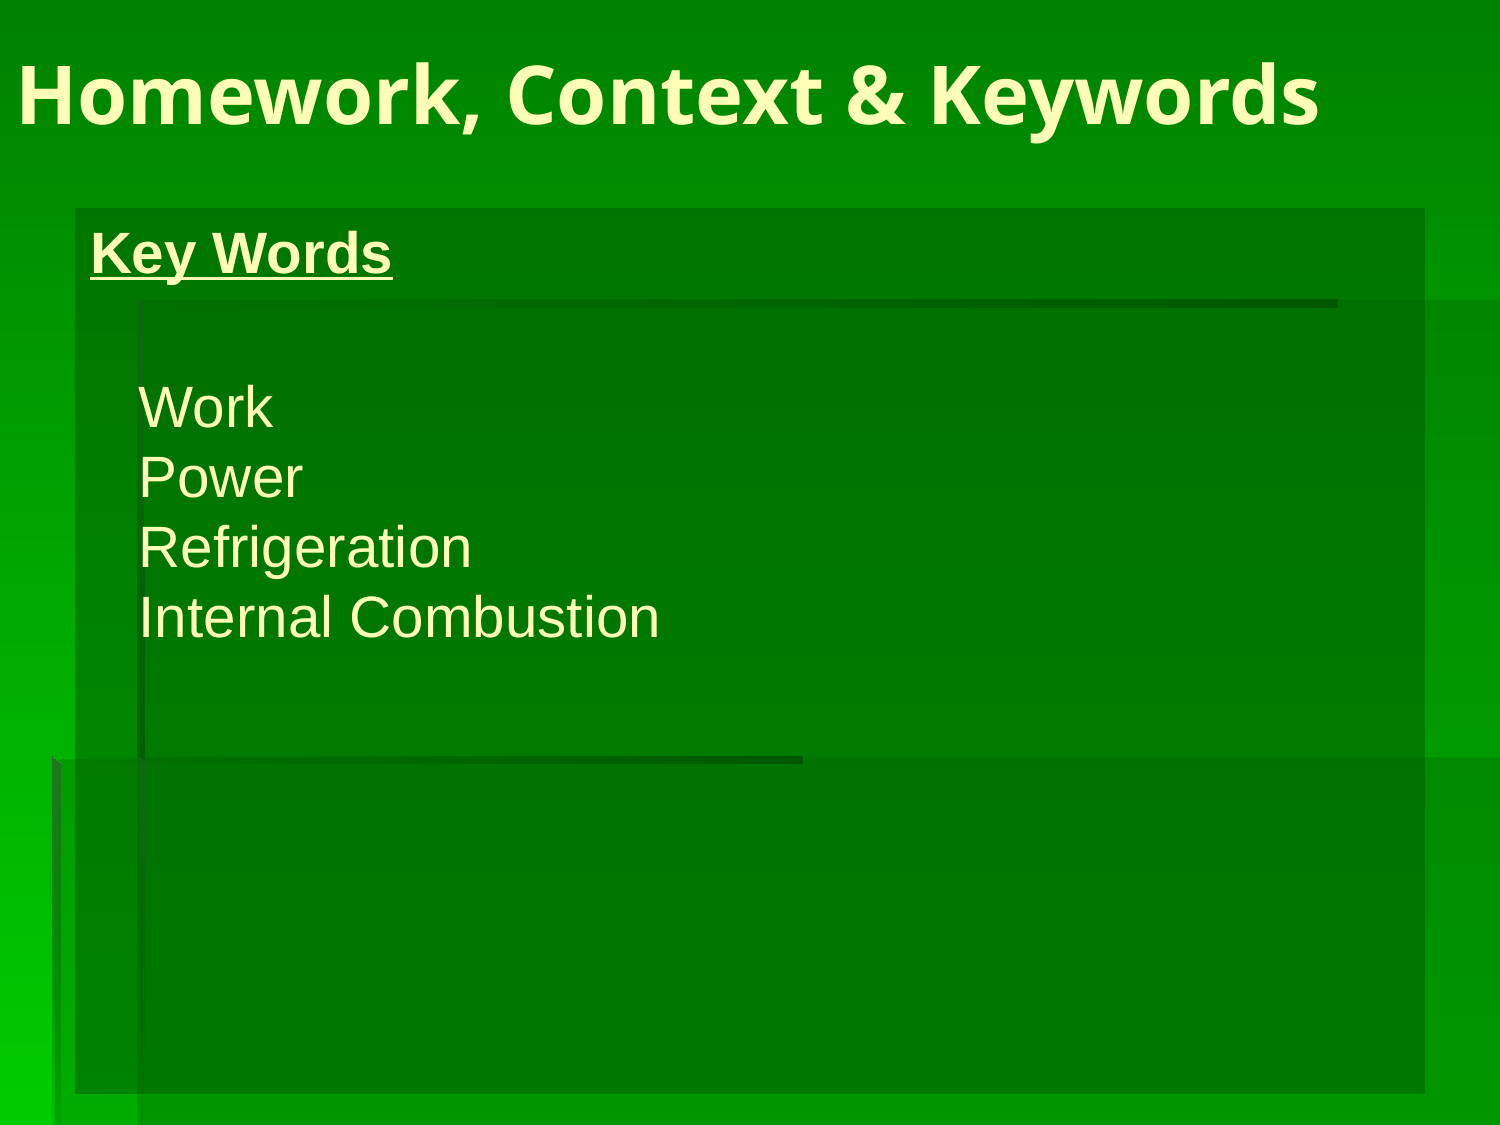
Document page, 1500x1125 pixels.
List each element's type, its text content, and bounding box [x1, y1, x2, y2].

title Homework, Context & Keywords [0, 0, 1500, 185]
list Key Words [74, 207, 1426, 1095]
text_box Work Power Refrigeration Internal Combustion [123, 361, 1329, 657]
